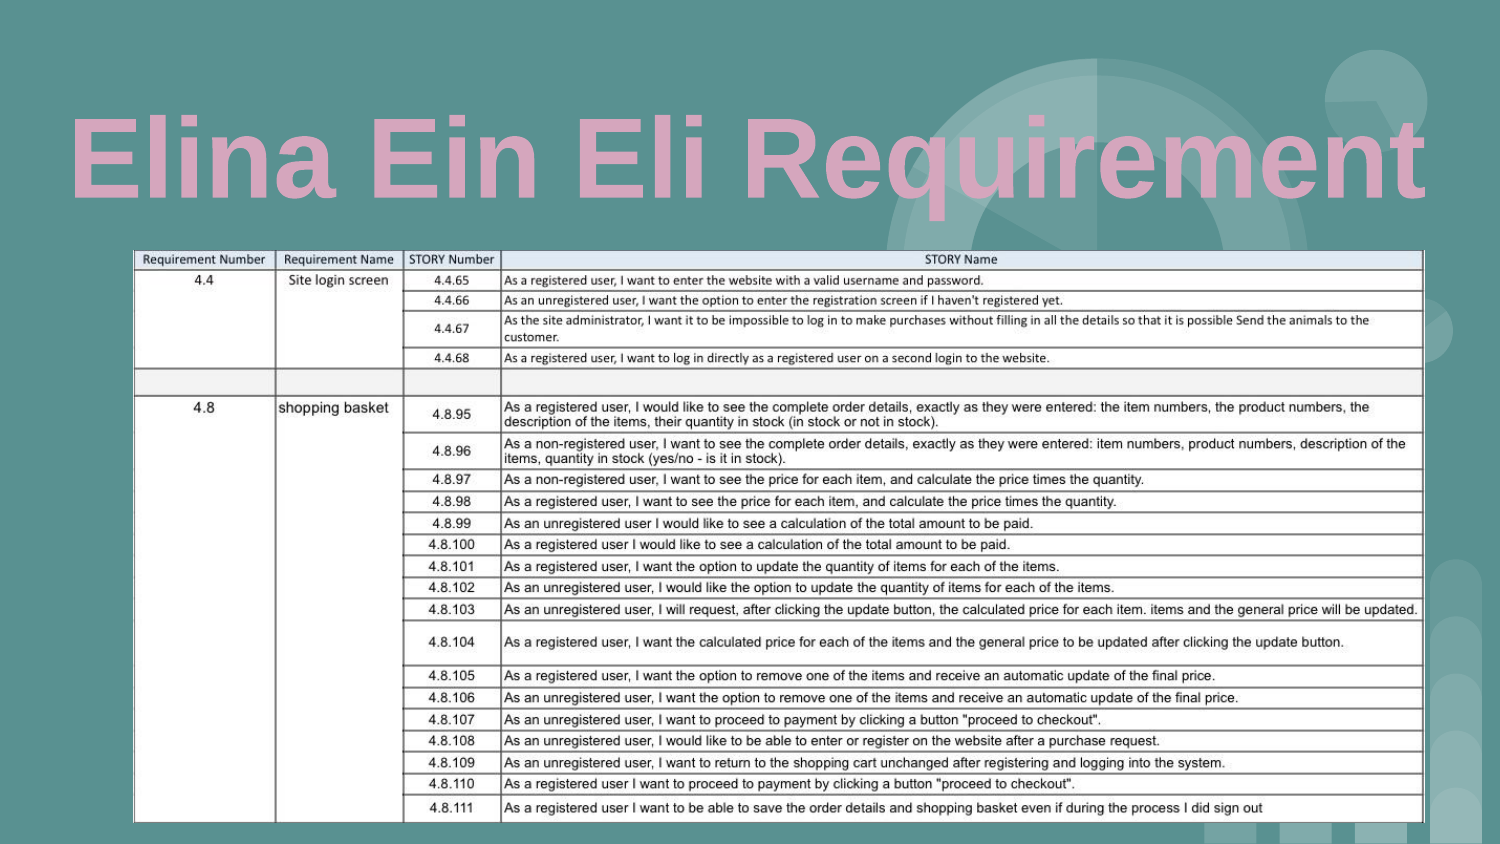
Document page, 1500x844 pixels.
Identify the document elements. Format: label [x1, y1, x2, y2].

picture [132, 250, 1425, 824]
